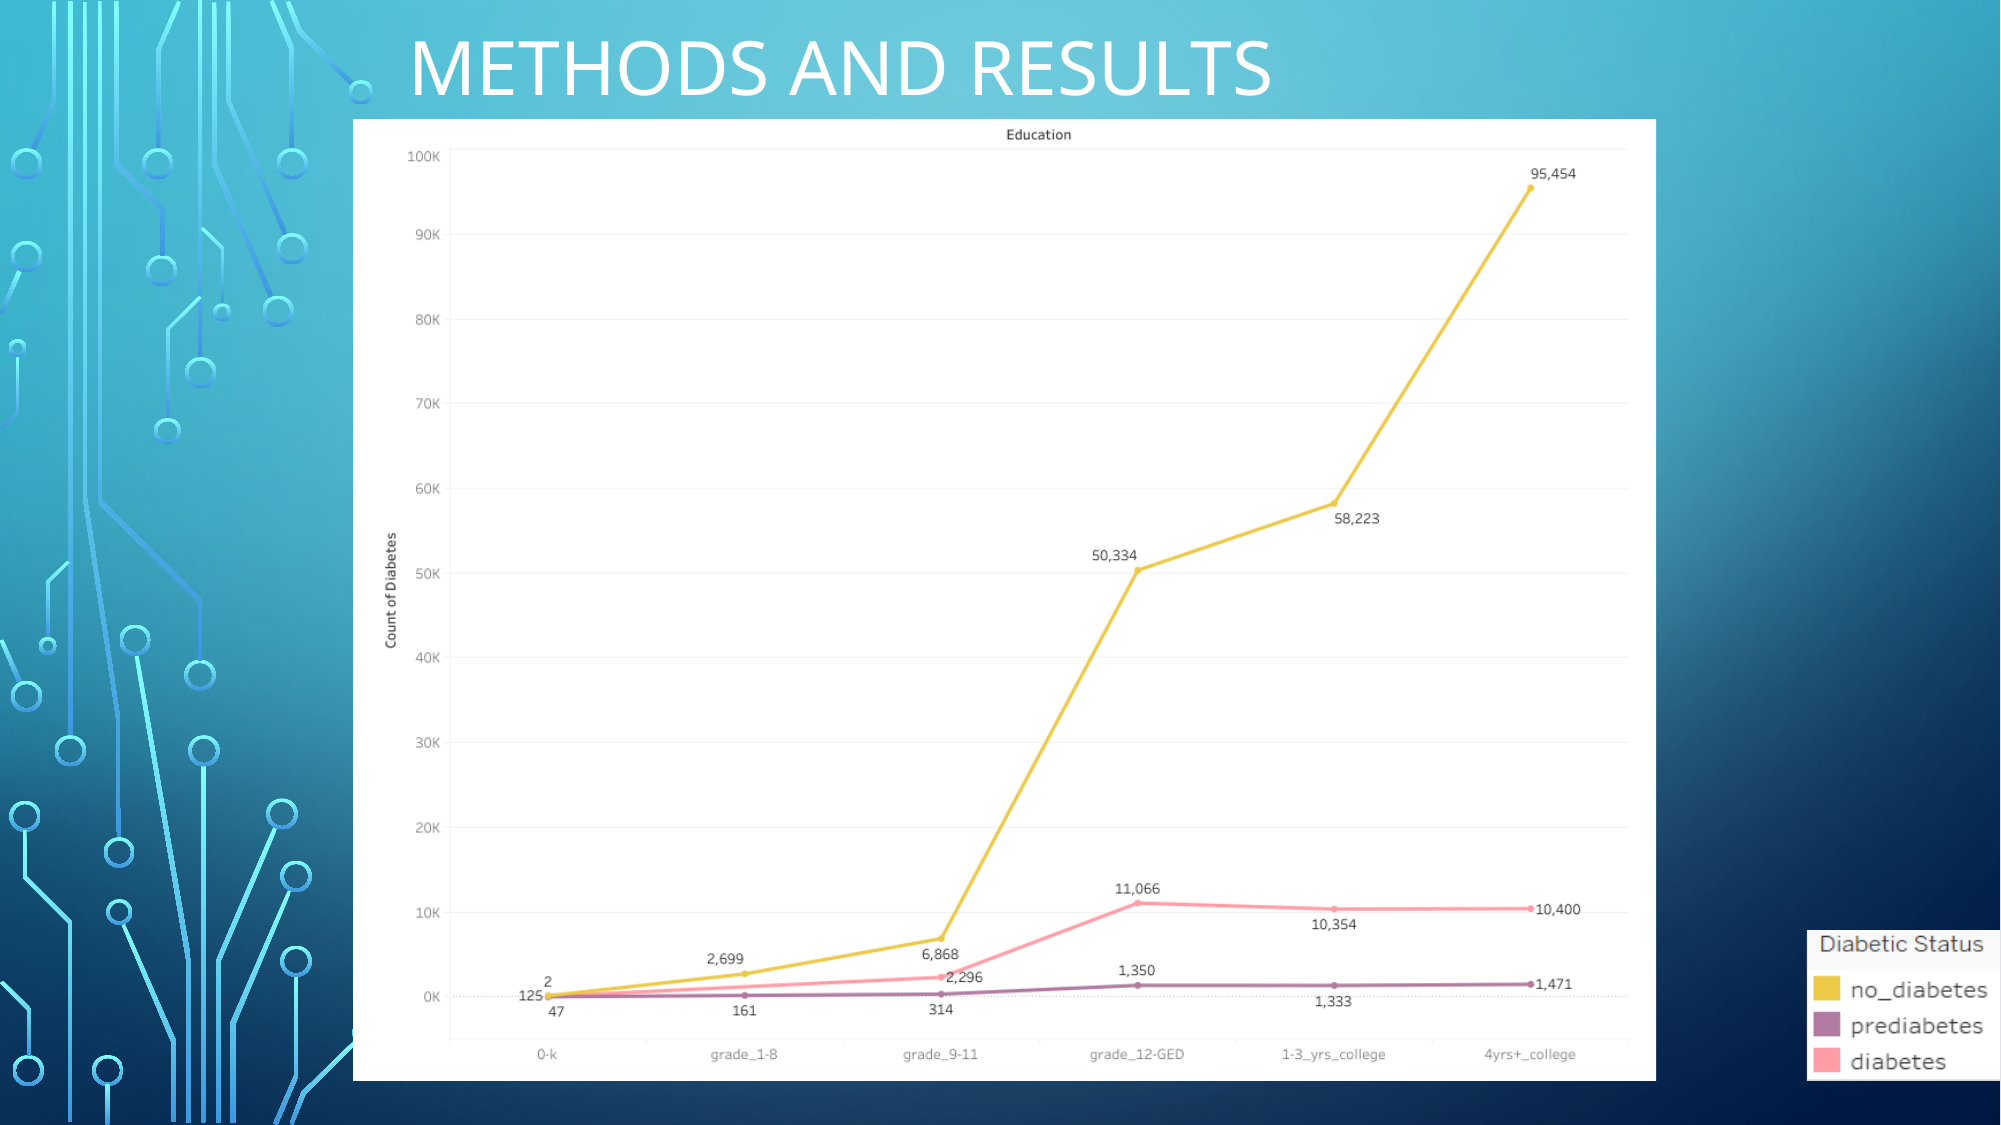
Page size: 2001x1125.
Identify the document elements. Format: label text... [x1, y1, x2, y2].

picture [343, 118, 1657, 1081]
text_box METHODS AND RESULTS [394, 12, 1473, 118]
picture [1806, 930, 2000, 1081]
